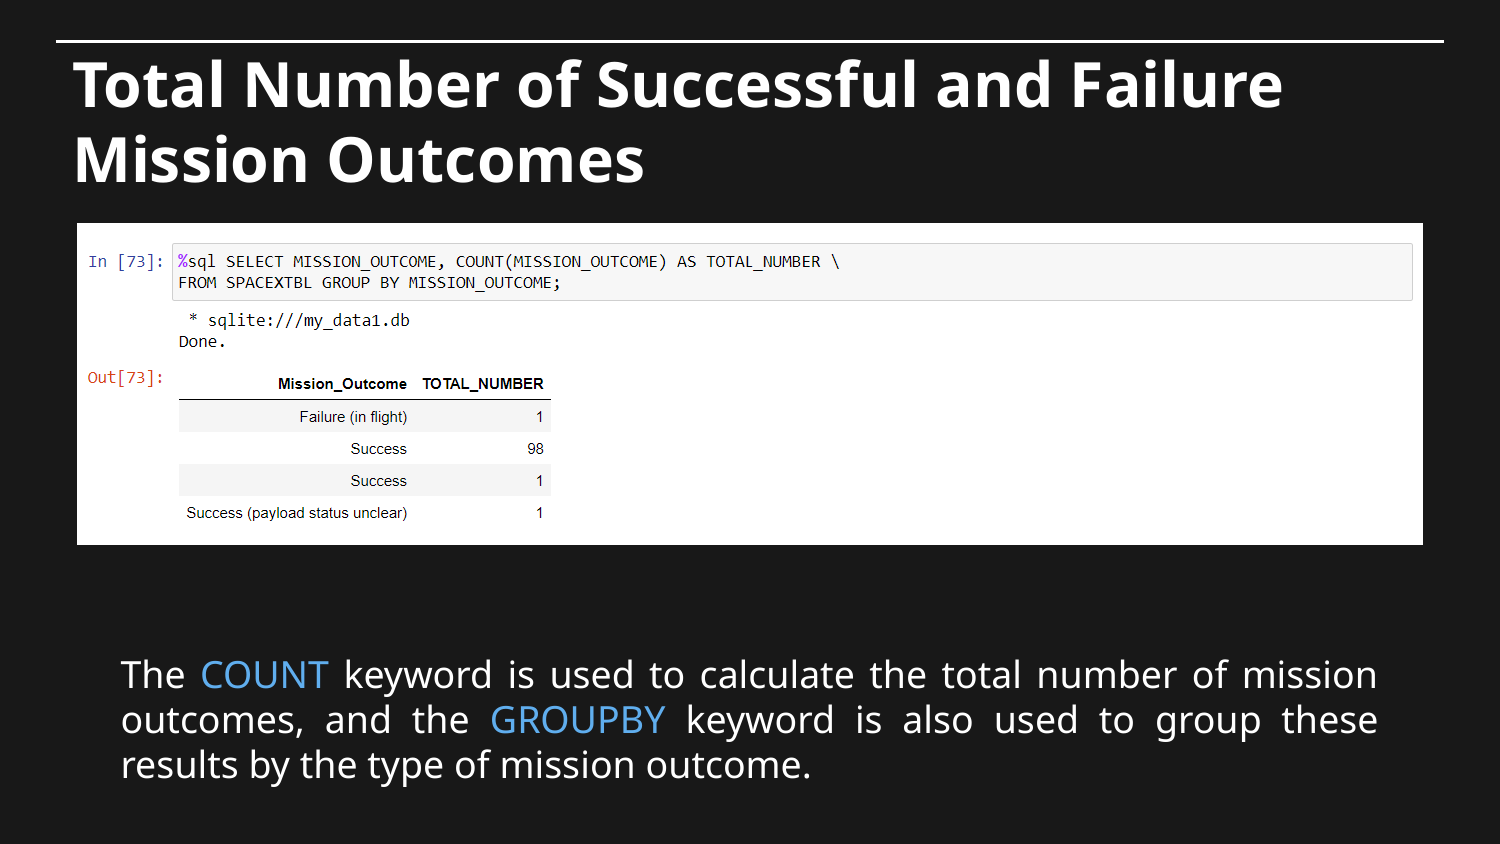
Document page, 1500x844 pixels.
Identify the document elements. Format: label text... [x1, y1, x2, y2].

picture [77, 223, 1423, 545]
text_box The COUNT keyword is used to calculate the total number of mission outcomes, and the GROUPBY keyword is also used to group these results by the type of mission outcome. [105, 644, 1395, 794]
title Total Number of Successful and Failure Mission Outcomes [56, 38, 1434, 202]
